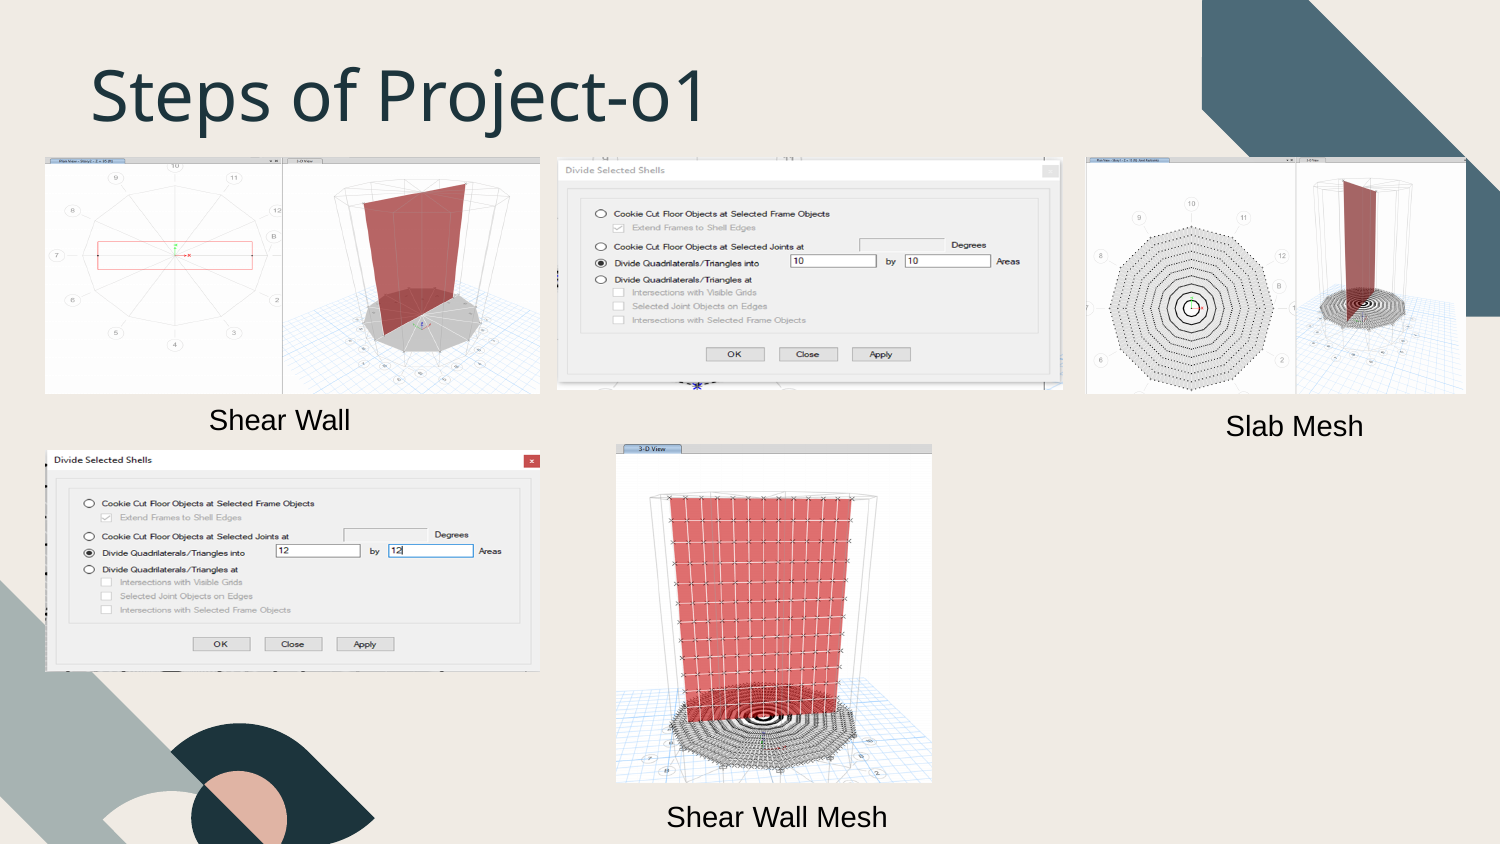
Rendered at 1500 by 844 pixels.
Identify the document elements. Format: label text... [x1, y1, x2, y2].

picture [1085, 157, 1466, 394]
picture [557, 157, 1064, 390]
text_box Shear Wall Mesh [651, 792, 917, 841]
picture [45, 157, 540, 394]
text_box Slab Mesh [1210, 402, 1429, 450]
title Steps of Project-o1 [75, 53, 1247, 158]
text_box Shear Wall [194, 402, 462, 444]
text_box [1201, 0, 1500, 317]
picture [615, 443, 932, 784]
picture [45, 450, 540, 672]
